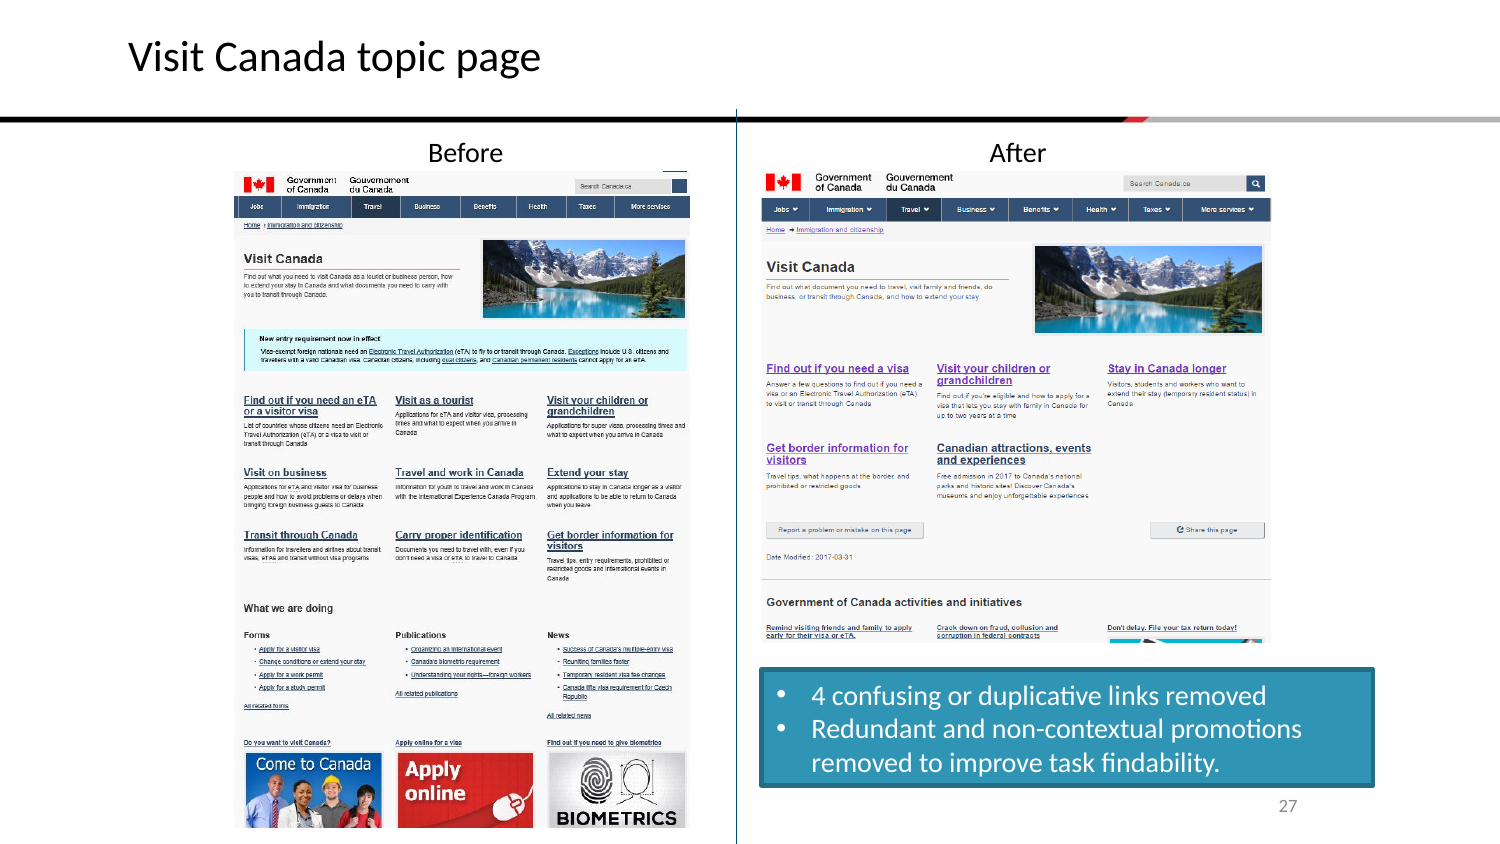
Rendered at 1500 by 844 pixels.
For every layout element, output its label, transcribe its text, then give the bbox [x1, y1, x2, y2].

text_box 4 confusing or duplicative links removed Redundant and non-contextual promotions removed to improve task findability. [759, 667, 1375, 788]
picture [738, 94, 1500, 142]
text_box Before [413, 126, 519, 170]
picture [761, 171, 1272, 643]
slide_number 27 [1050, 788, 1313, 827]
list Visit Canada topic page [128, 28, 1020, 112]
text_box After [974, 126, 1062, 170]
picture [233, 171, 690, 828]
picture [0, 94, 735, 142]
